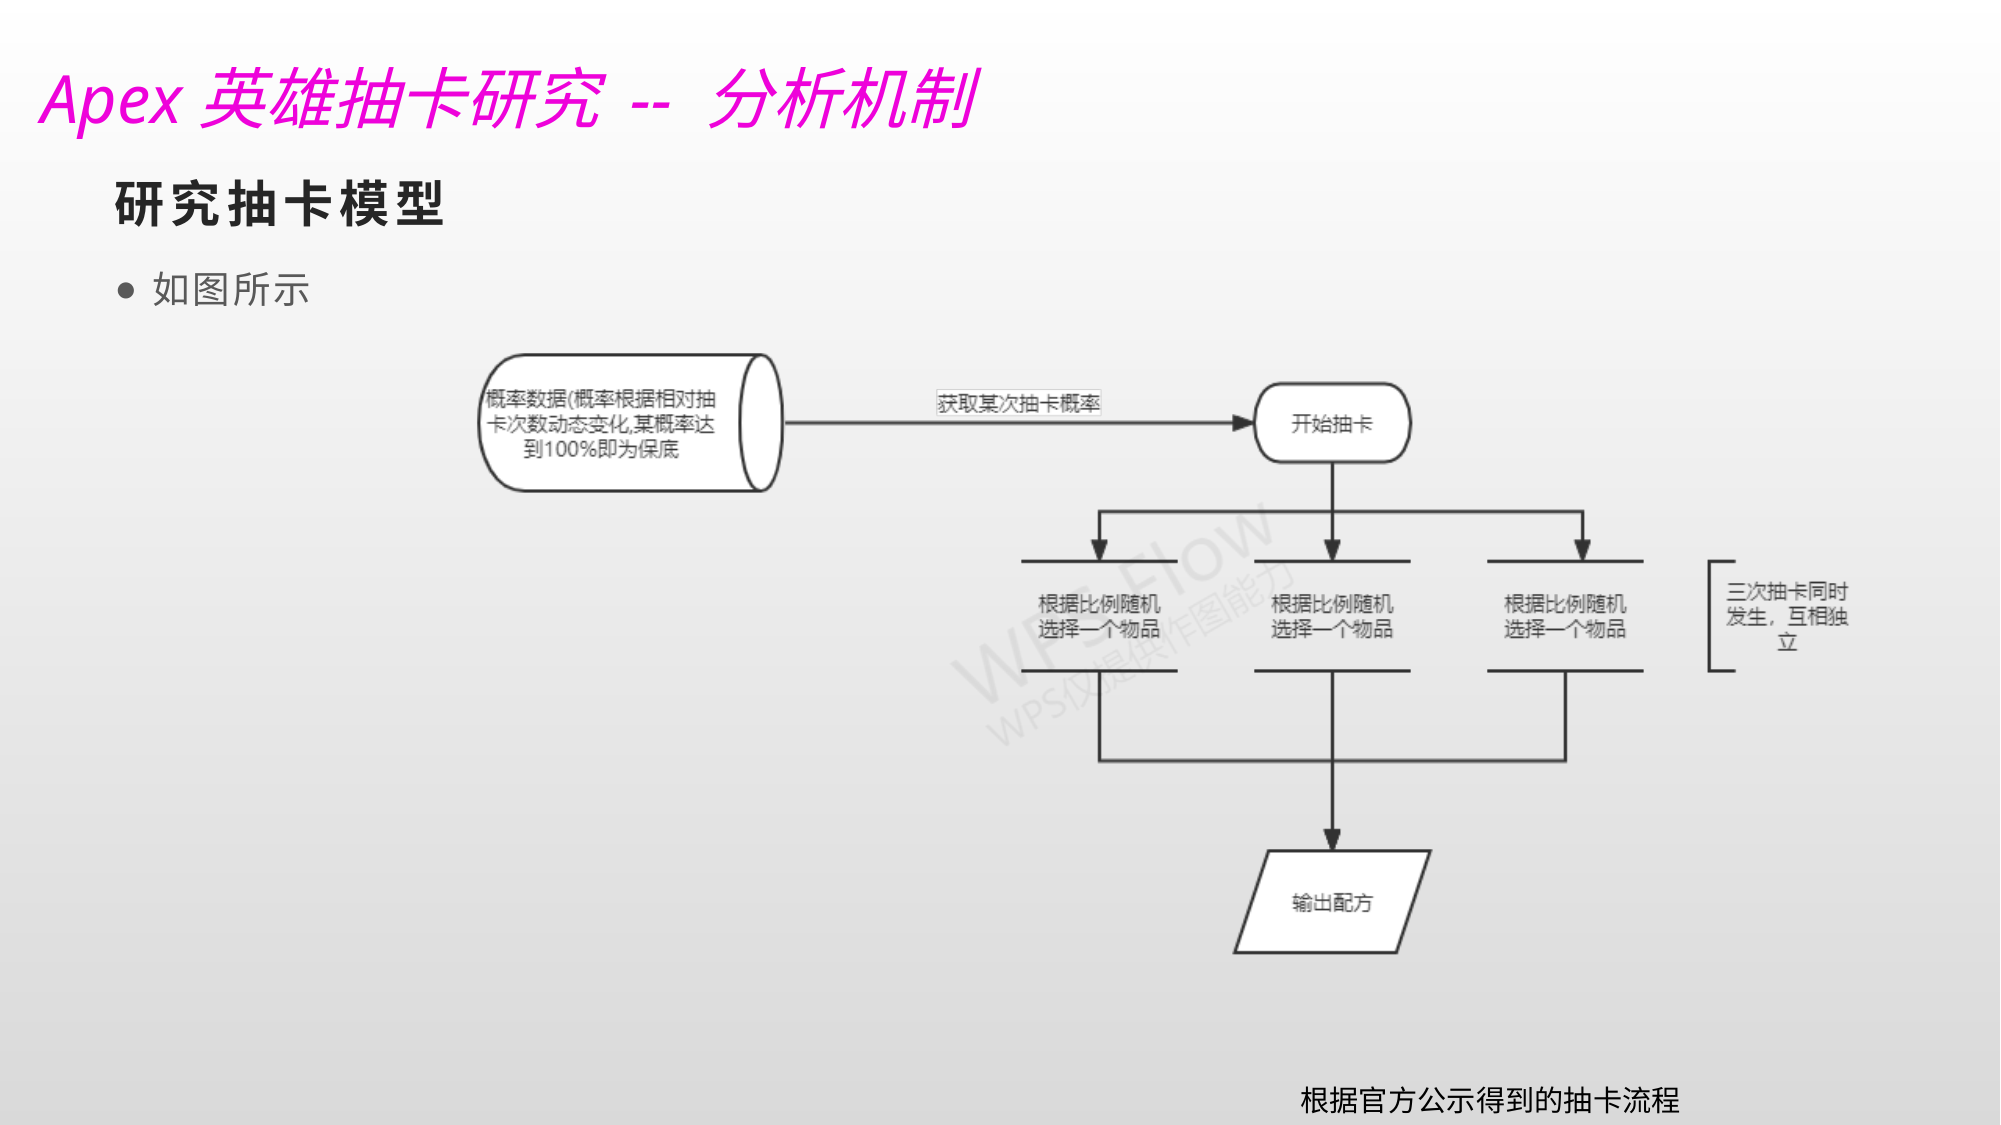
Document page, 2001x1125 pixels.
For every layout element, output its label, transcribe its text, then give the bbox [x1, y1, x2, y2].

text_box Apex英雄抽卡研究 -- 分析机制 [26, 49, 1179, 144]
title 研究抽卡模型 [99, 145, 1900, 244]
list 如图所示 [99, 244, 1900, 1026]
text_box 根据官方公示得到的抽卡流程 [1272, 1074, 1735, 1125]
picture [440, 316, 1905, 992]
